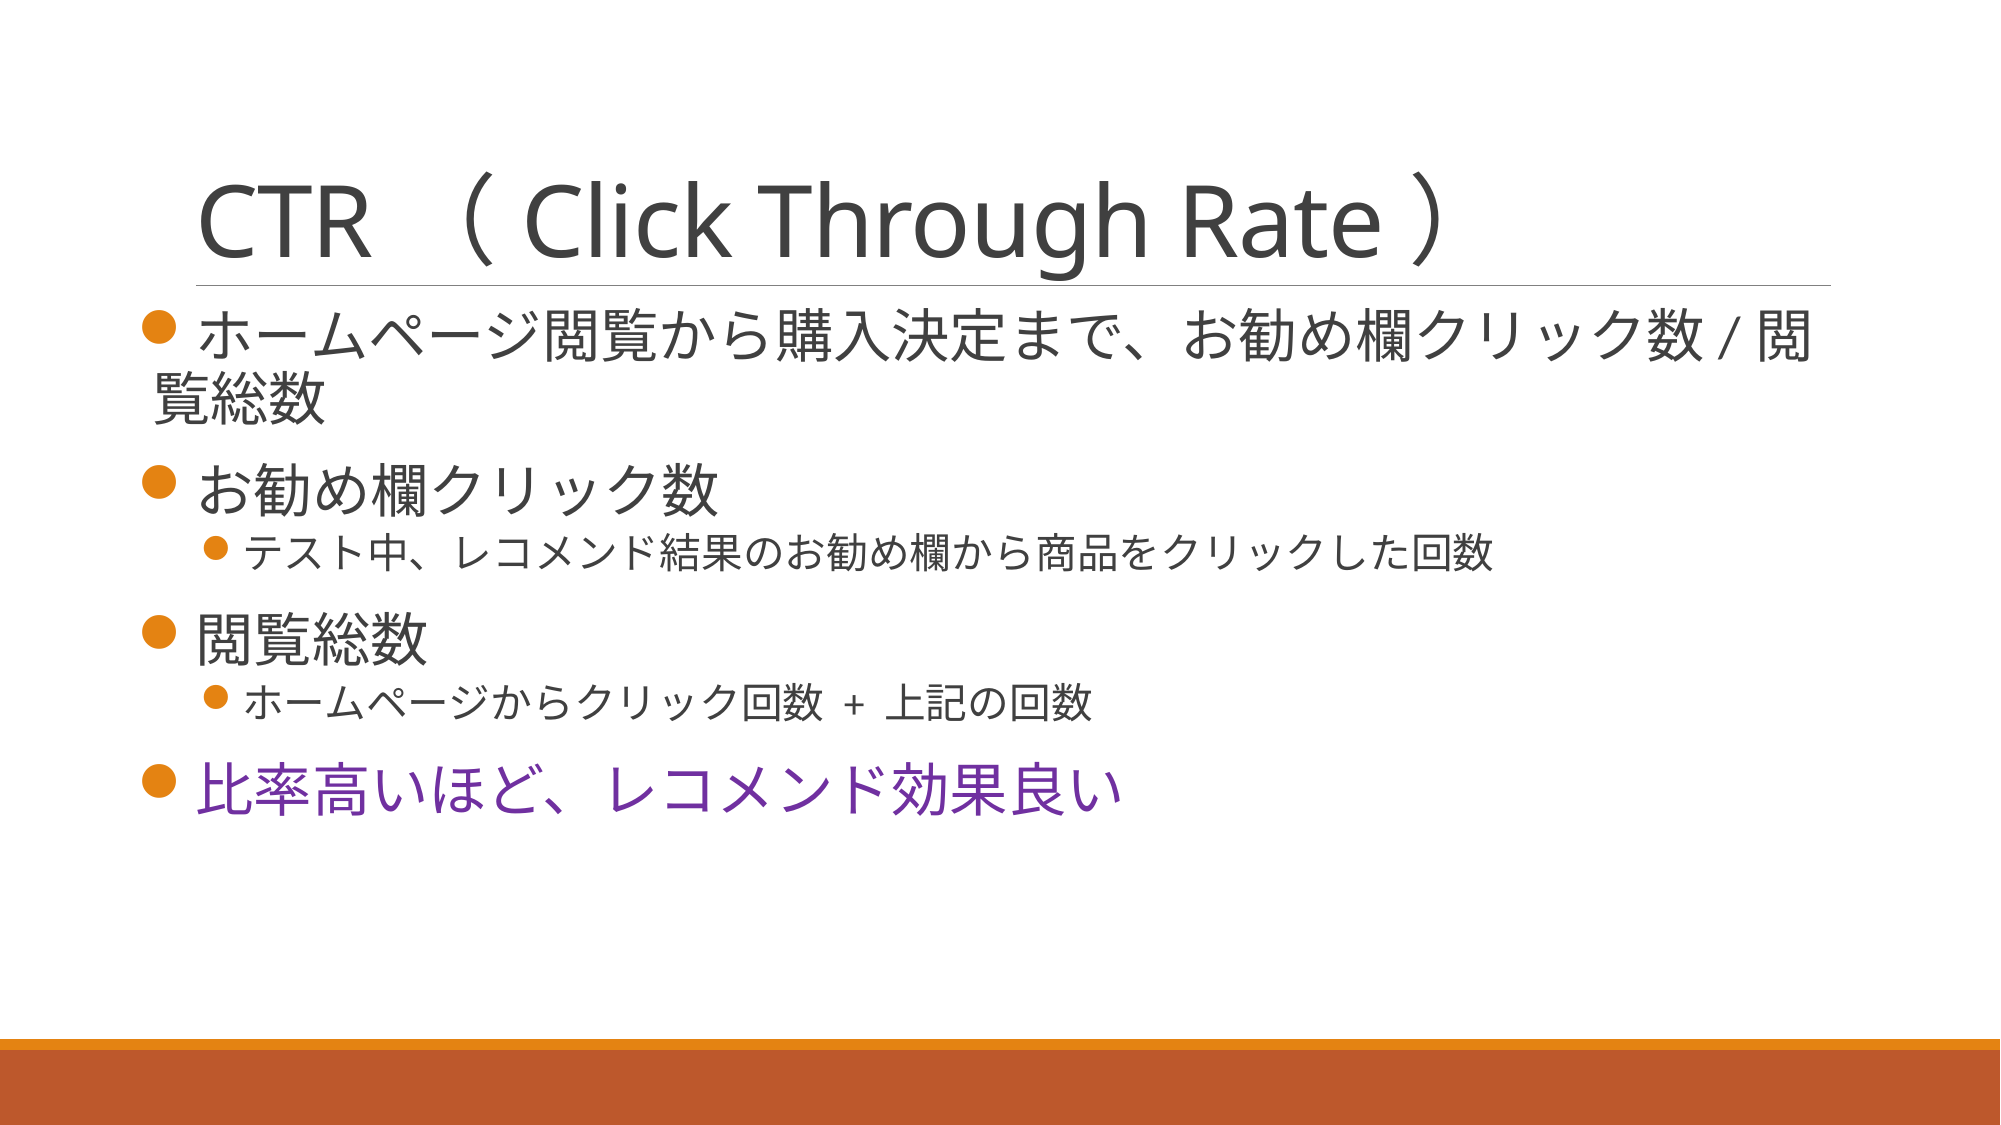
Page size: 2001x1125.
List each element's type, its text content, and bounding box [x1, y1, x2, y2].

list ホームページ閲覧から購入決定まで、お勧め欄クリック数/閲覧総数 お勧め欄クリック数 テスト中、レコメンド結果のお勧め欄から商品をクリックした回数 閲覧総数 ホームページからクリック回数 + 上記の回数 比率高いほど、レコメンド効果良い [137, 299, 1863, 1014]
title CTR（Click Through Rate） [180, 47, 1830, 285]
